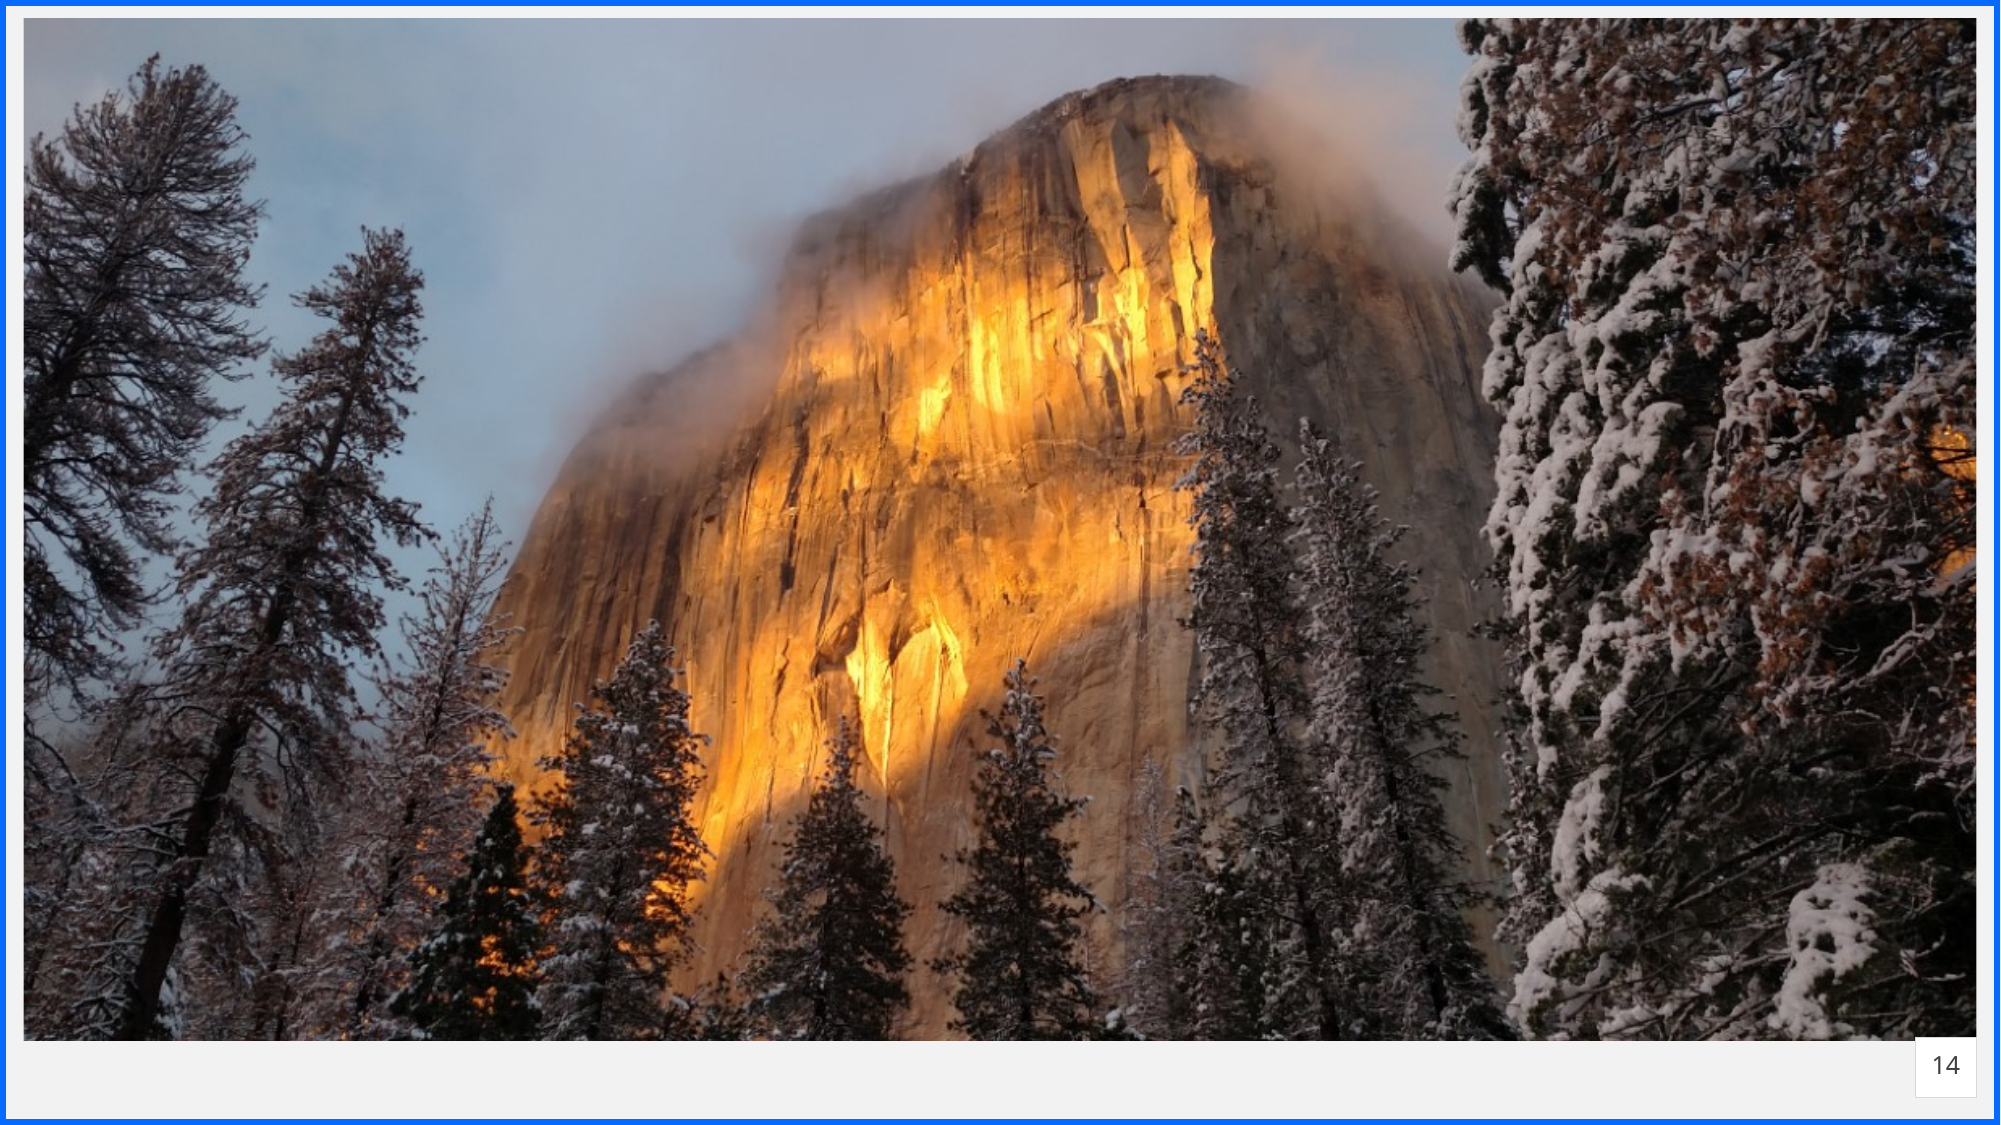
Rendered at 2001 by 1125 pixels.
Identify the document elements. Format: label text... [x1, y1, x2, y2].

picture [23, 18, 1977, 1041]
slide_number 14 [1915, 1037, 1977, 1098]
